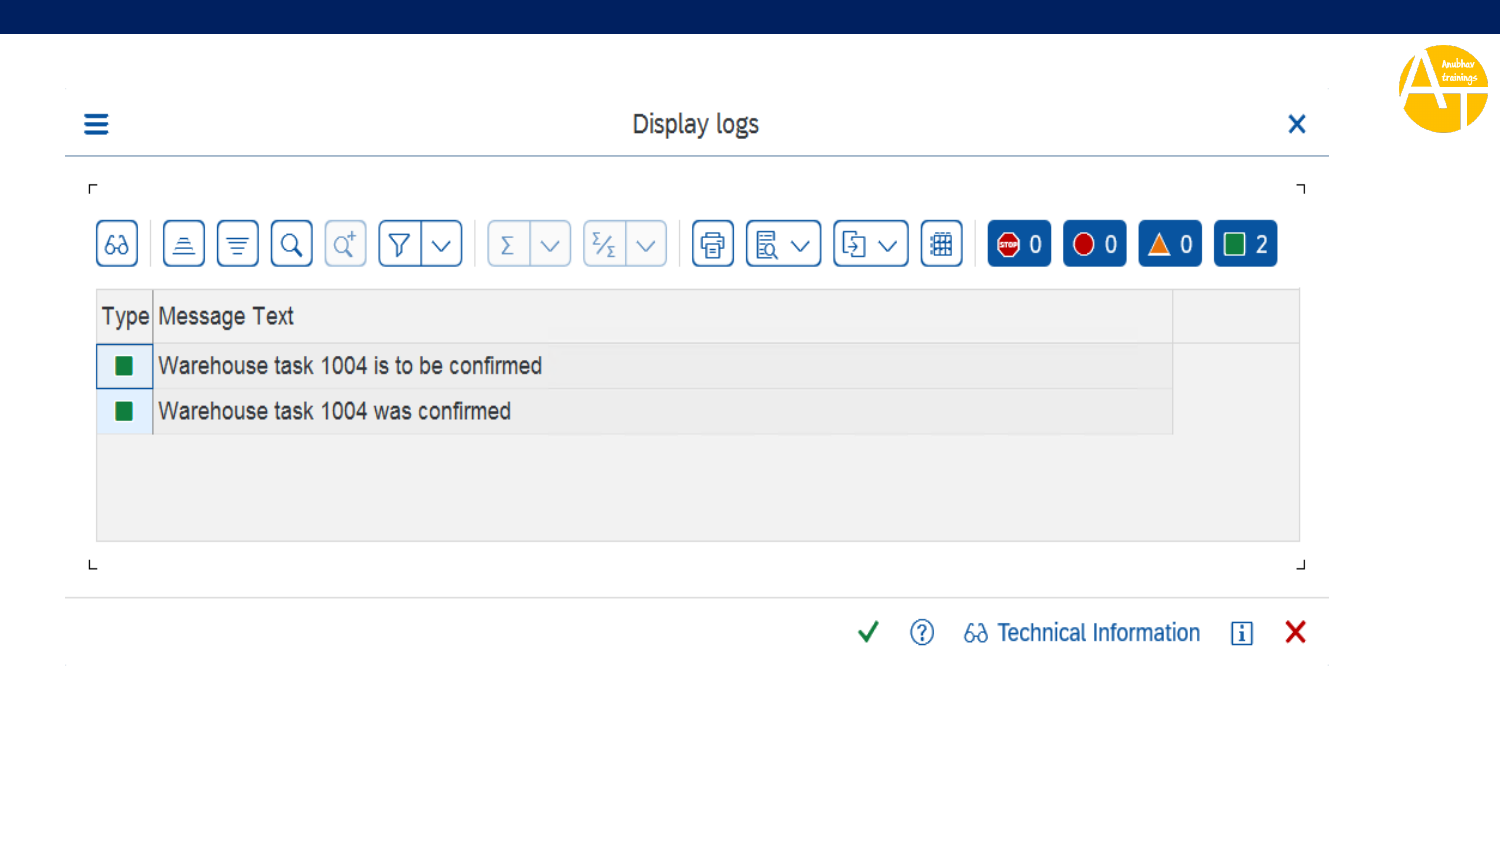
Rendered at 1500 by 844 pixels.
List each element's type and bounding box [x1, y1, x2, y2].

picture [1390, 39, 1493, 140]
picture [65, 88, 1329, 666]
